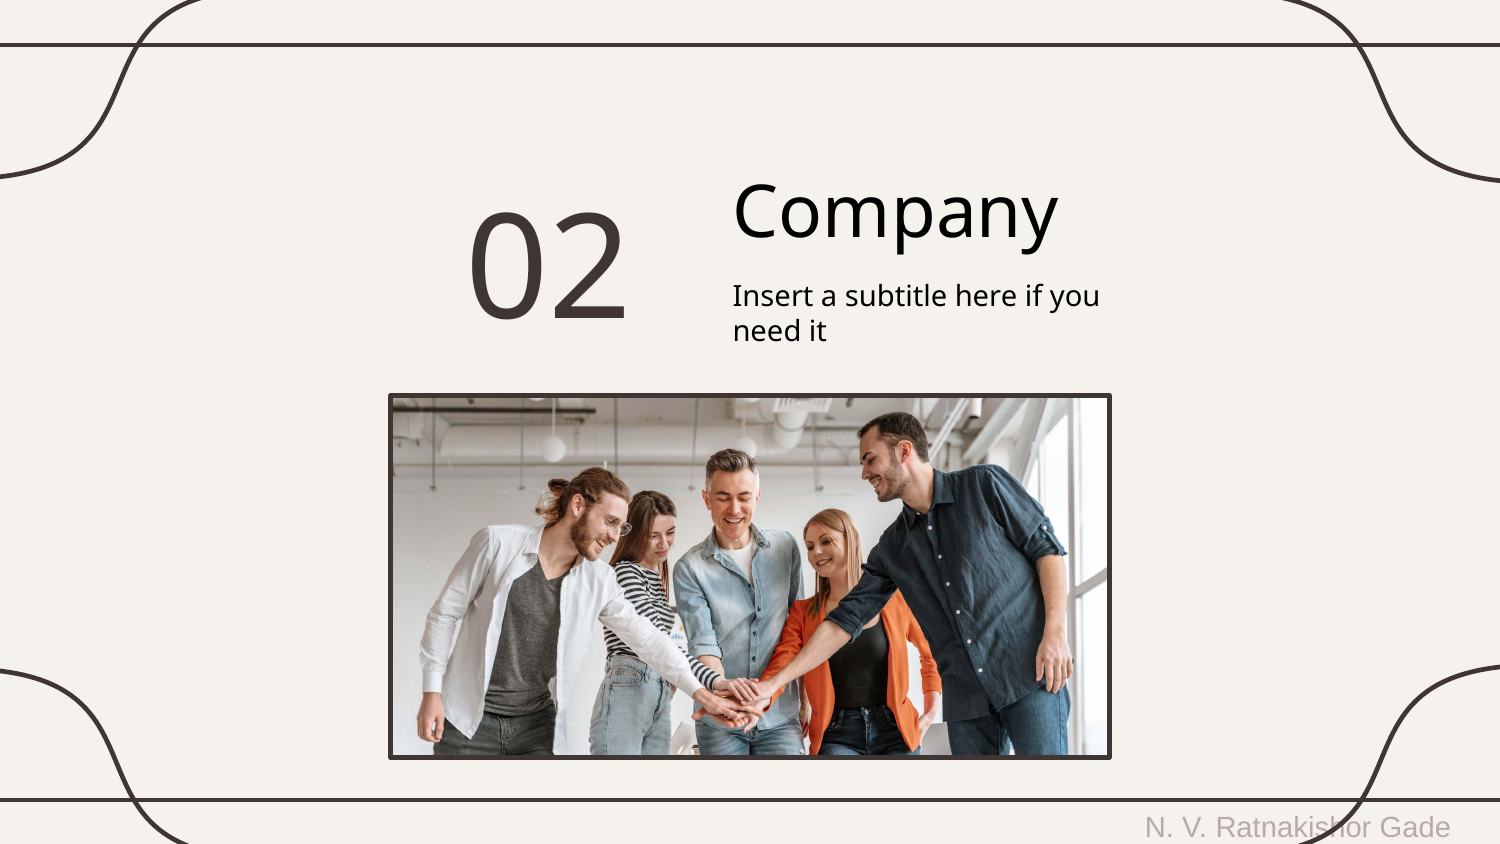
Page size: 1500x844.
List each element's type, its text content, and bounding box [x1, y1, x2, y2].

title 02 [376, 179, 648, 341]
subtitle Insert a subtitle here if you need it [717, 261, 1124, 364]
picture [392, 397, 1108, 756]
title Company [717, 154, 1124, 261]
